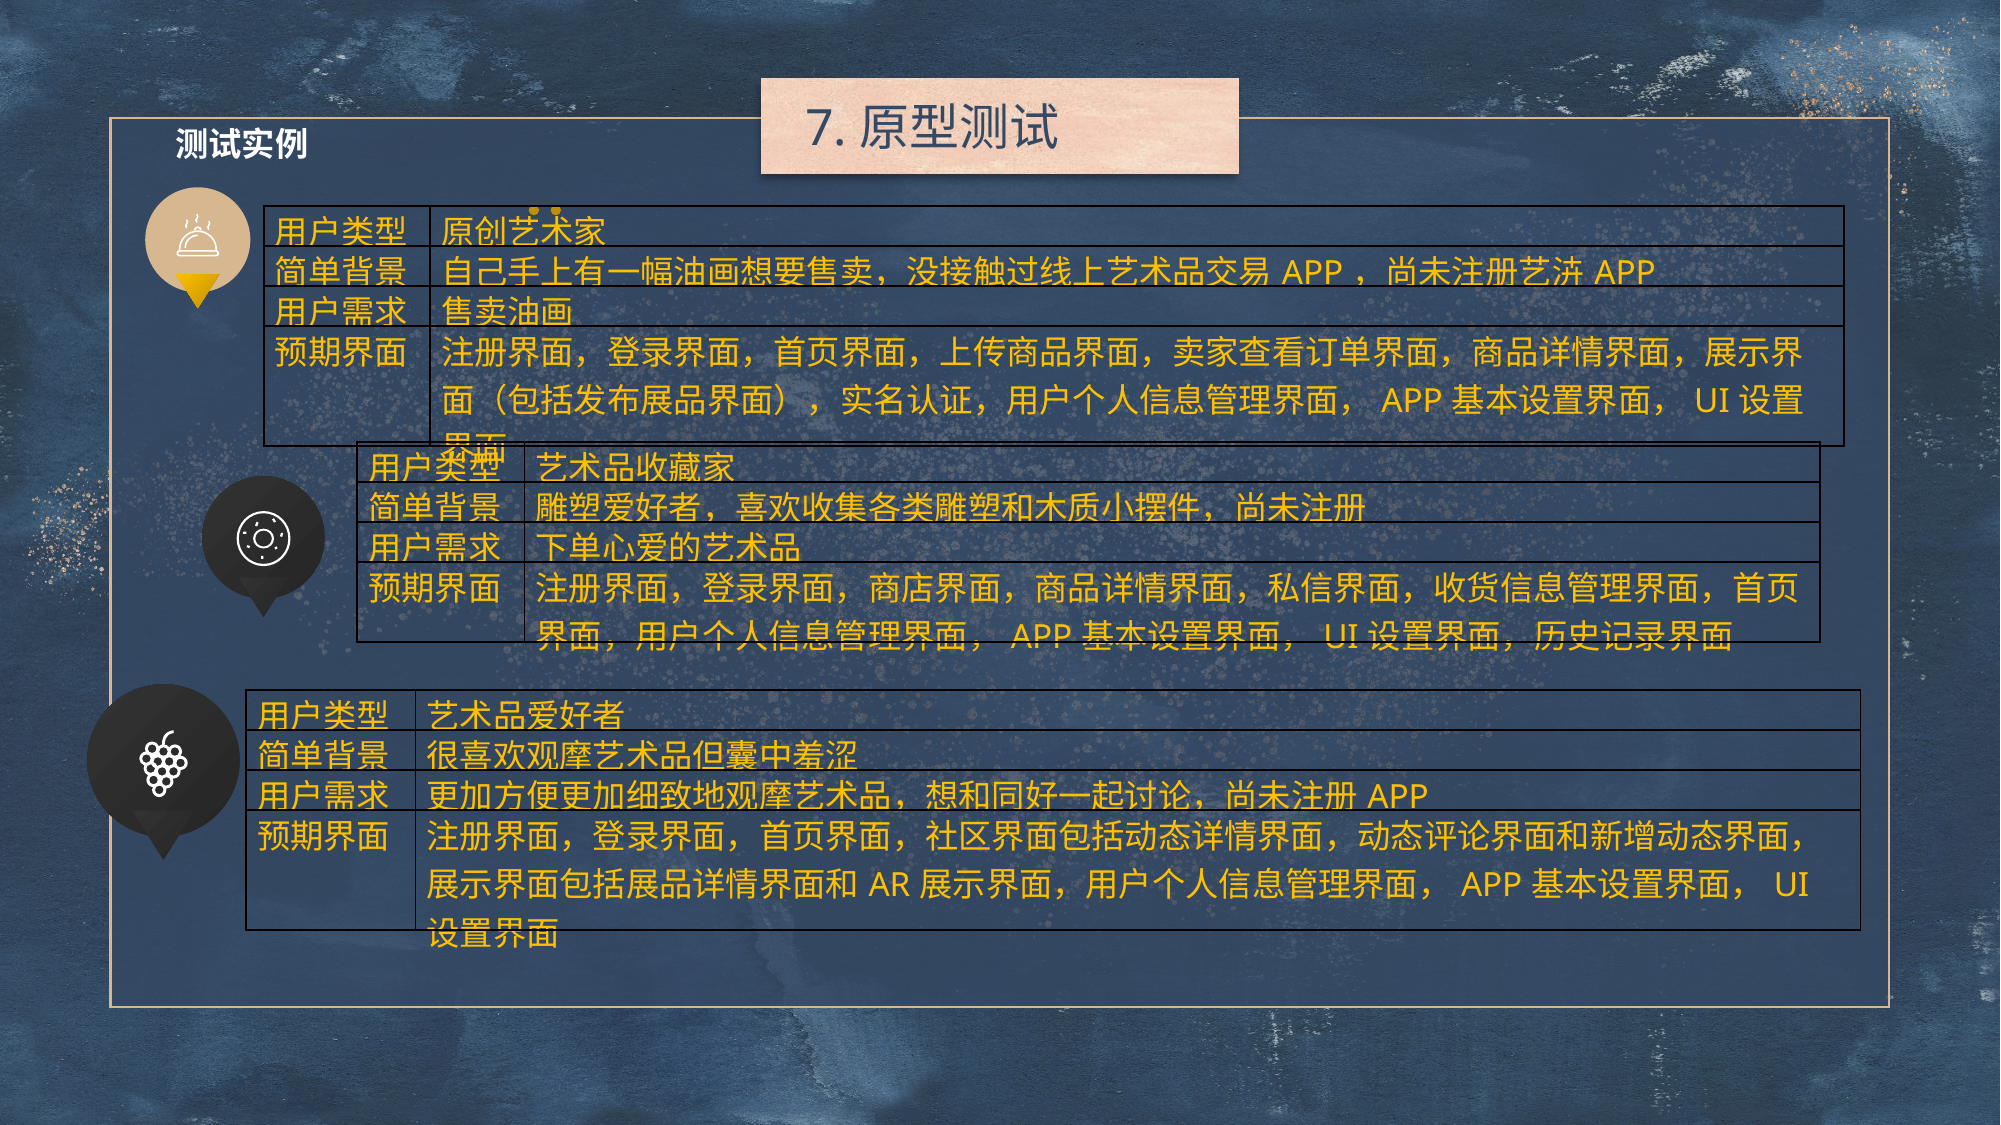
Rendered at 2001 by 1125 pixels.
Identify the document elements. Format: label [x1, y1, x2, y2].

text_box [761, 78, 1239, 174]
text_box [145, 187, 251, 309]
picture [0, 0, 2000, 1125]
text_box [160, 116, 818, 211]
text_box [87, 684, 240, 860]
text_box [202, 476, 325, 618]
